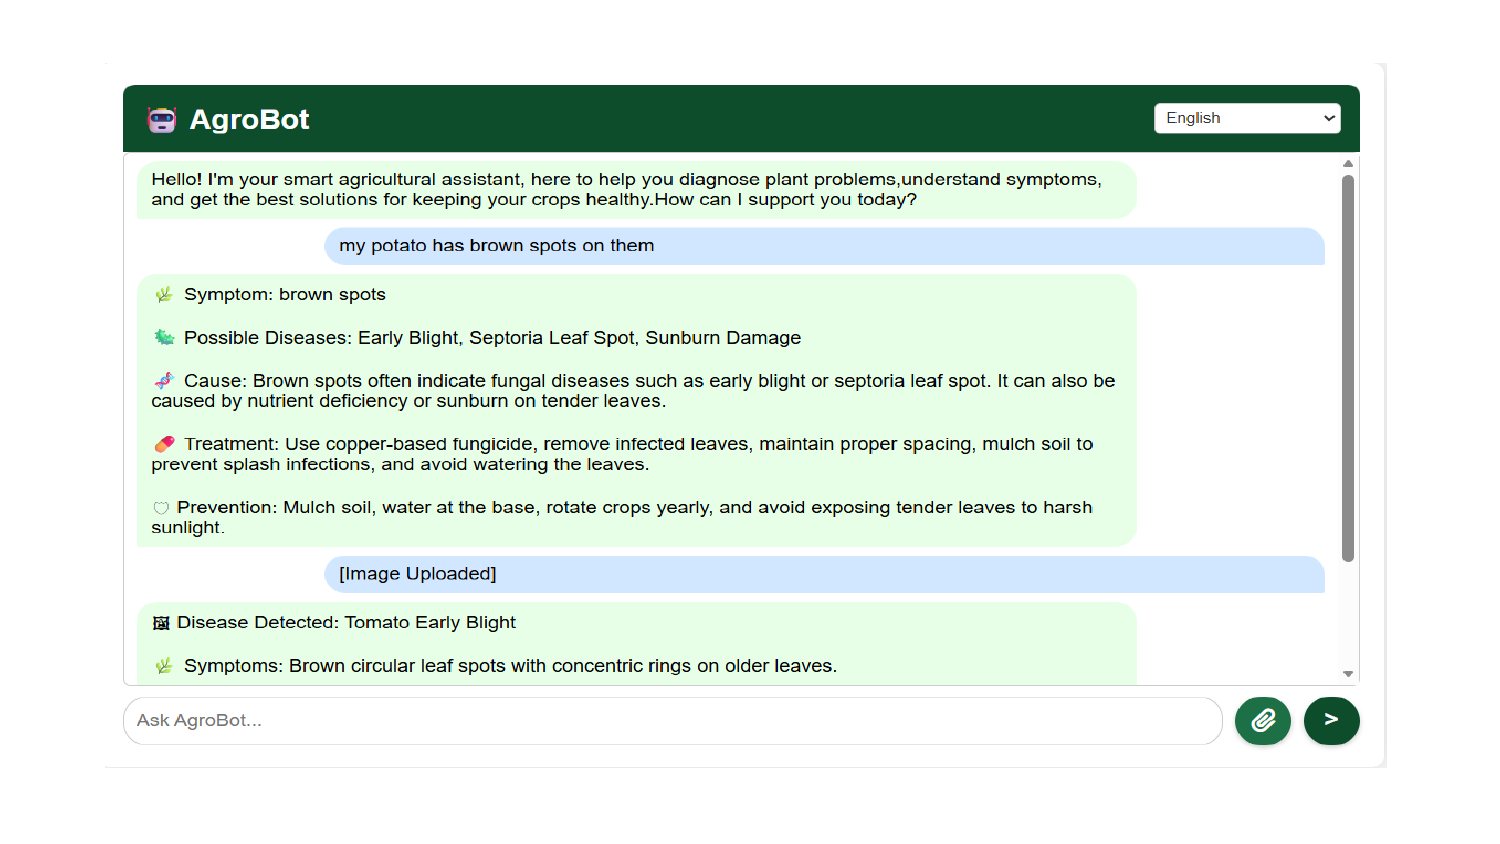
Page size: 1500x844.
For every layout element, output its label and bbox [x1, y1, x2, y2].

picture [105, 63, 1388, 768]
